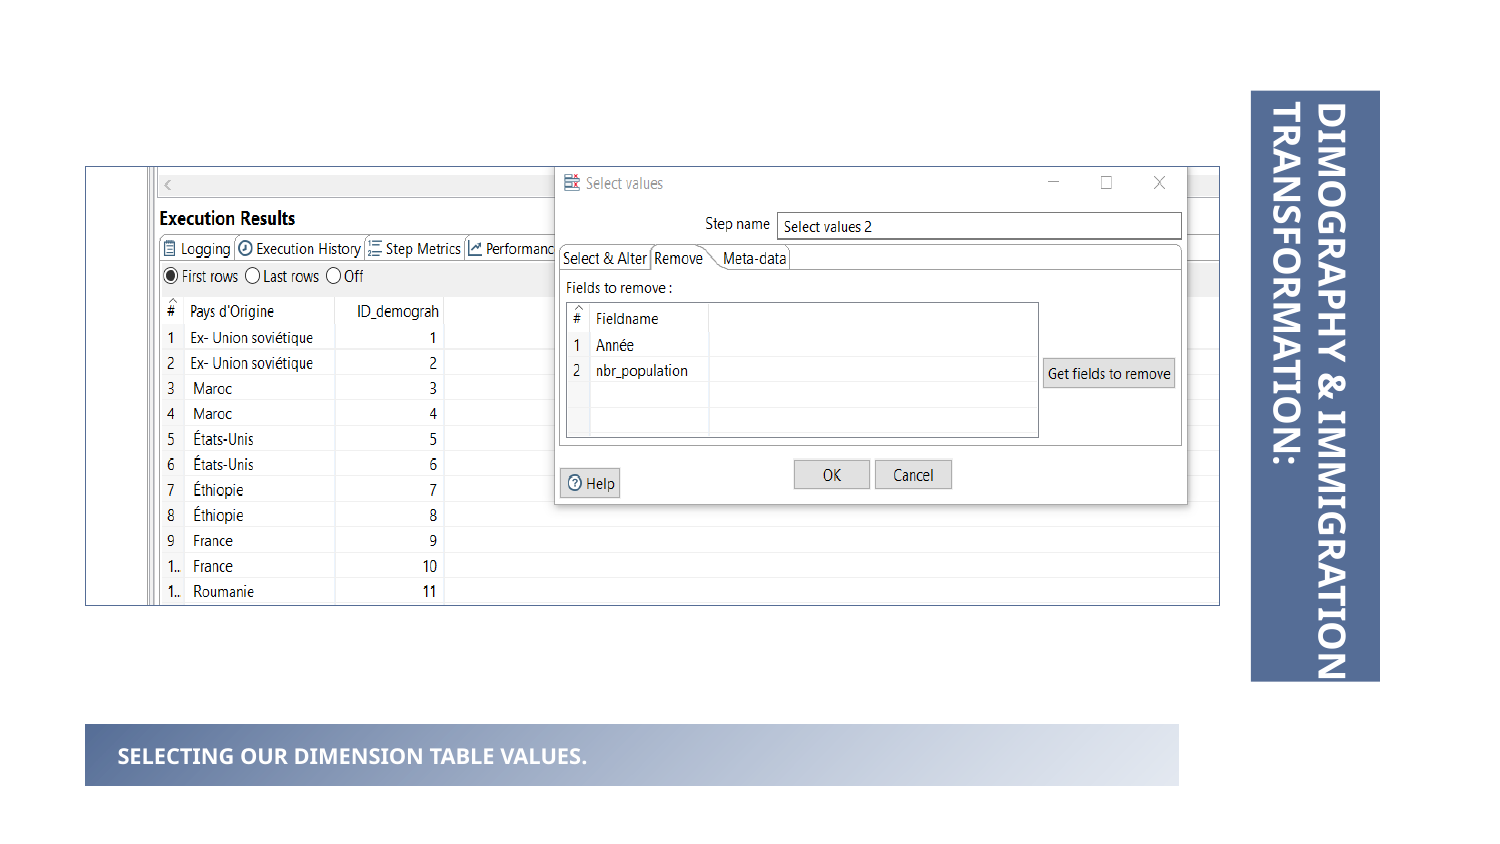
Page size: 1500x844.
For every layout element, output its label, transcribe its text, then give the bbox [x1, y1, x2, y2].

picture [85, 166, 1220, 606]
title DIMOGRAPHY & IMMIGRATION TRANSFORMATION: [1250, 86, 1399, 735]
subtitle SELECTING OUR DIMENSION TABLE VALUES. [102, 724, 1115, 786]
text_box [1115, 724, 1179, 786]
text_box [85, 724, 102, 786]
